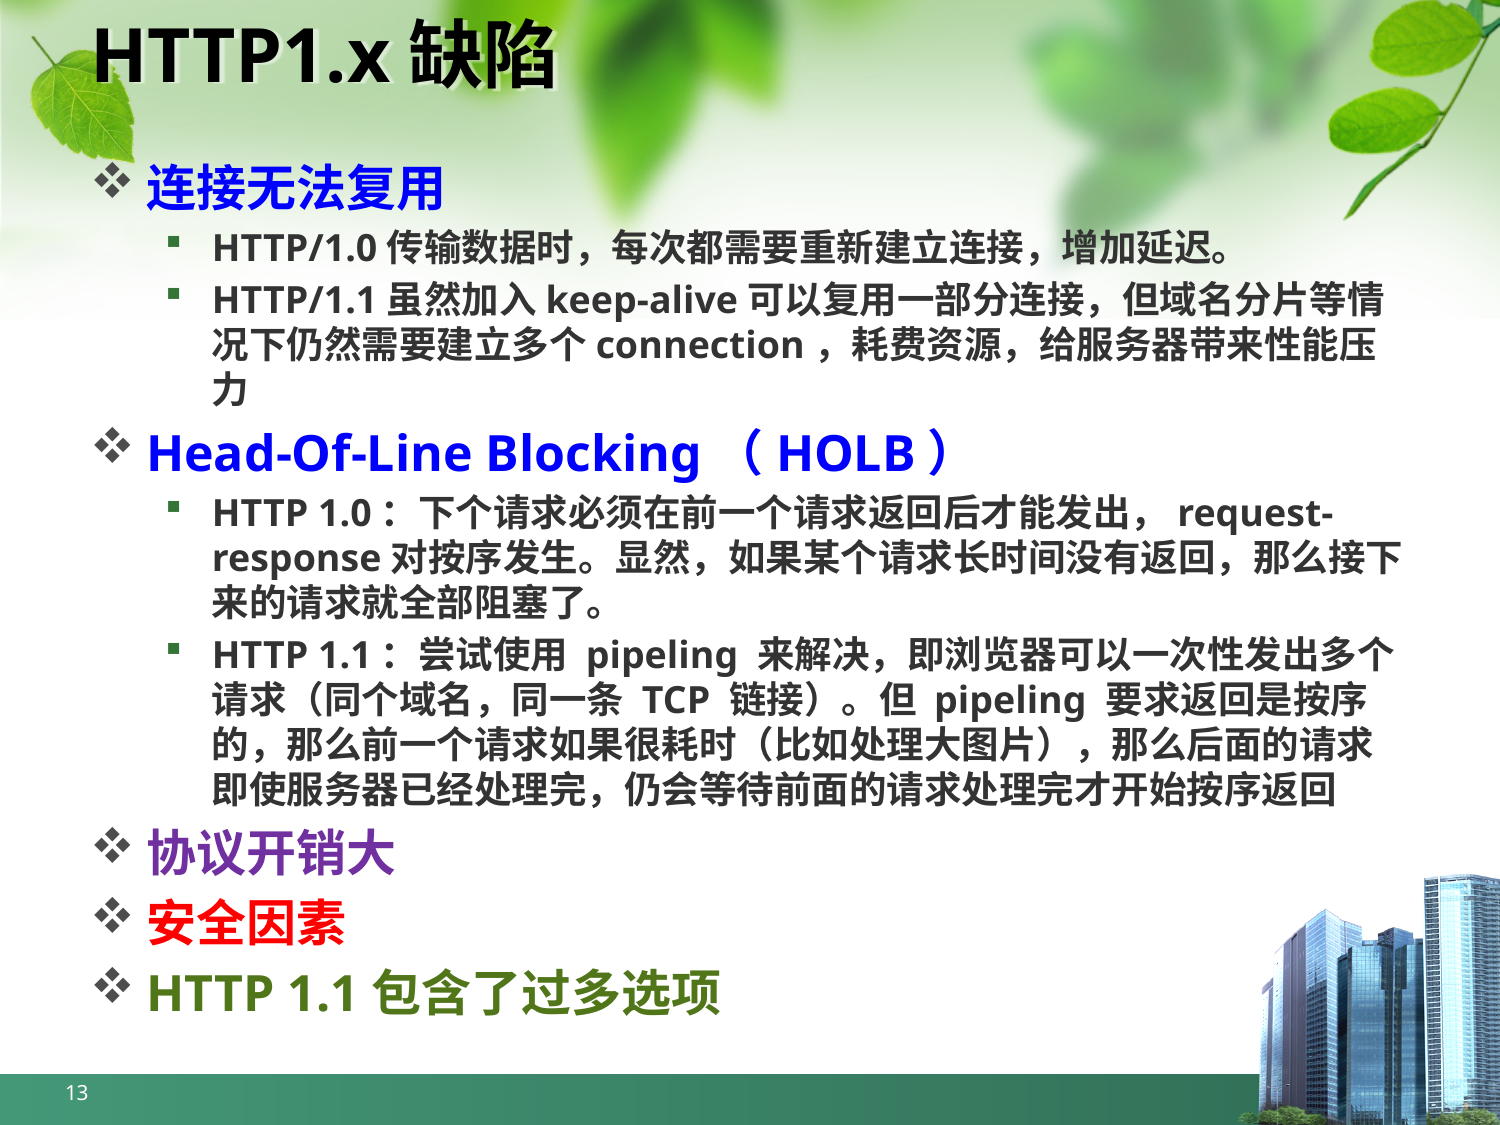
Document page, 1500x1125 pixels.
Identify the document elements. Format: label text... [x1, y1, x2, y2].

list 连接无法复用 HTTP/1.0传输数据时，每次都需要重新建立连接，增加延迟。 HTTP/1.1虽然加入keep-alive可以复用一部分连接，但域名分片等情况下仍然需要建立多个connection，耗费资源，给服务器带来性能压力 Head-Of-Line Blocking（HOLB） HTTP 1.0：下个请求必须在前一个请求返回后才能发出，request-response对按序发生。显然，如果某个请求长时间没有返回，那么接下来的请求就全部阻塞了。 HTTP 1.1：尝试使用 pipeling 来解决，即浏览器可以一次性发出多个请求（同个域名，同一条 TCP 链接）。但 pipeling 要求返回是按序的，那么前一个请求如果很耗时（比如处理大图片），那么后面的请求即使服务器已经处理完，仍会等待前面的请求处理完才开始按序返回 协议开销大 安全因素 HTTP 1.1包含了过多选项 [75, 149, 1425, 1000]
slide_number 13 [50, 1072, 138, 1113]
picture [0, 0, 1500, 319]
title HTTP1.x缺陷 [75, 45, 1425, 149]
